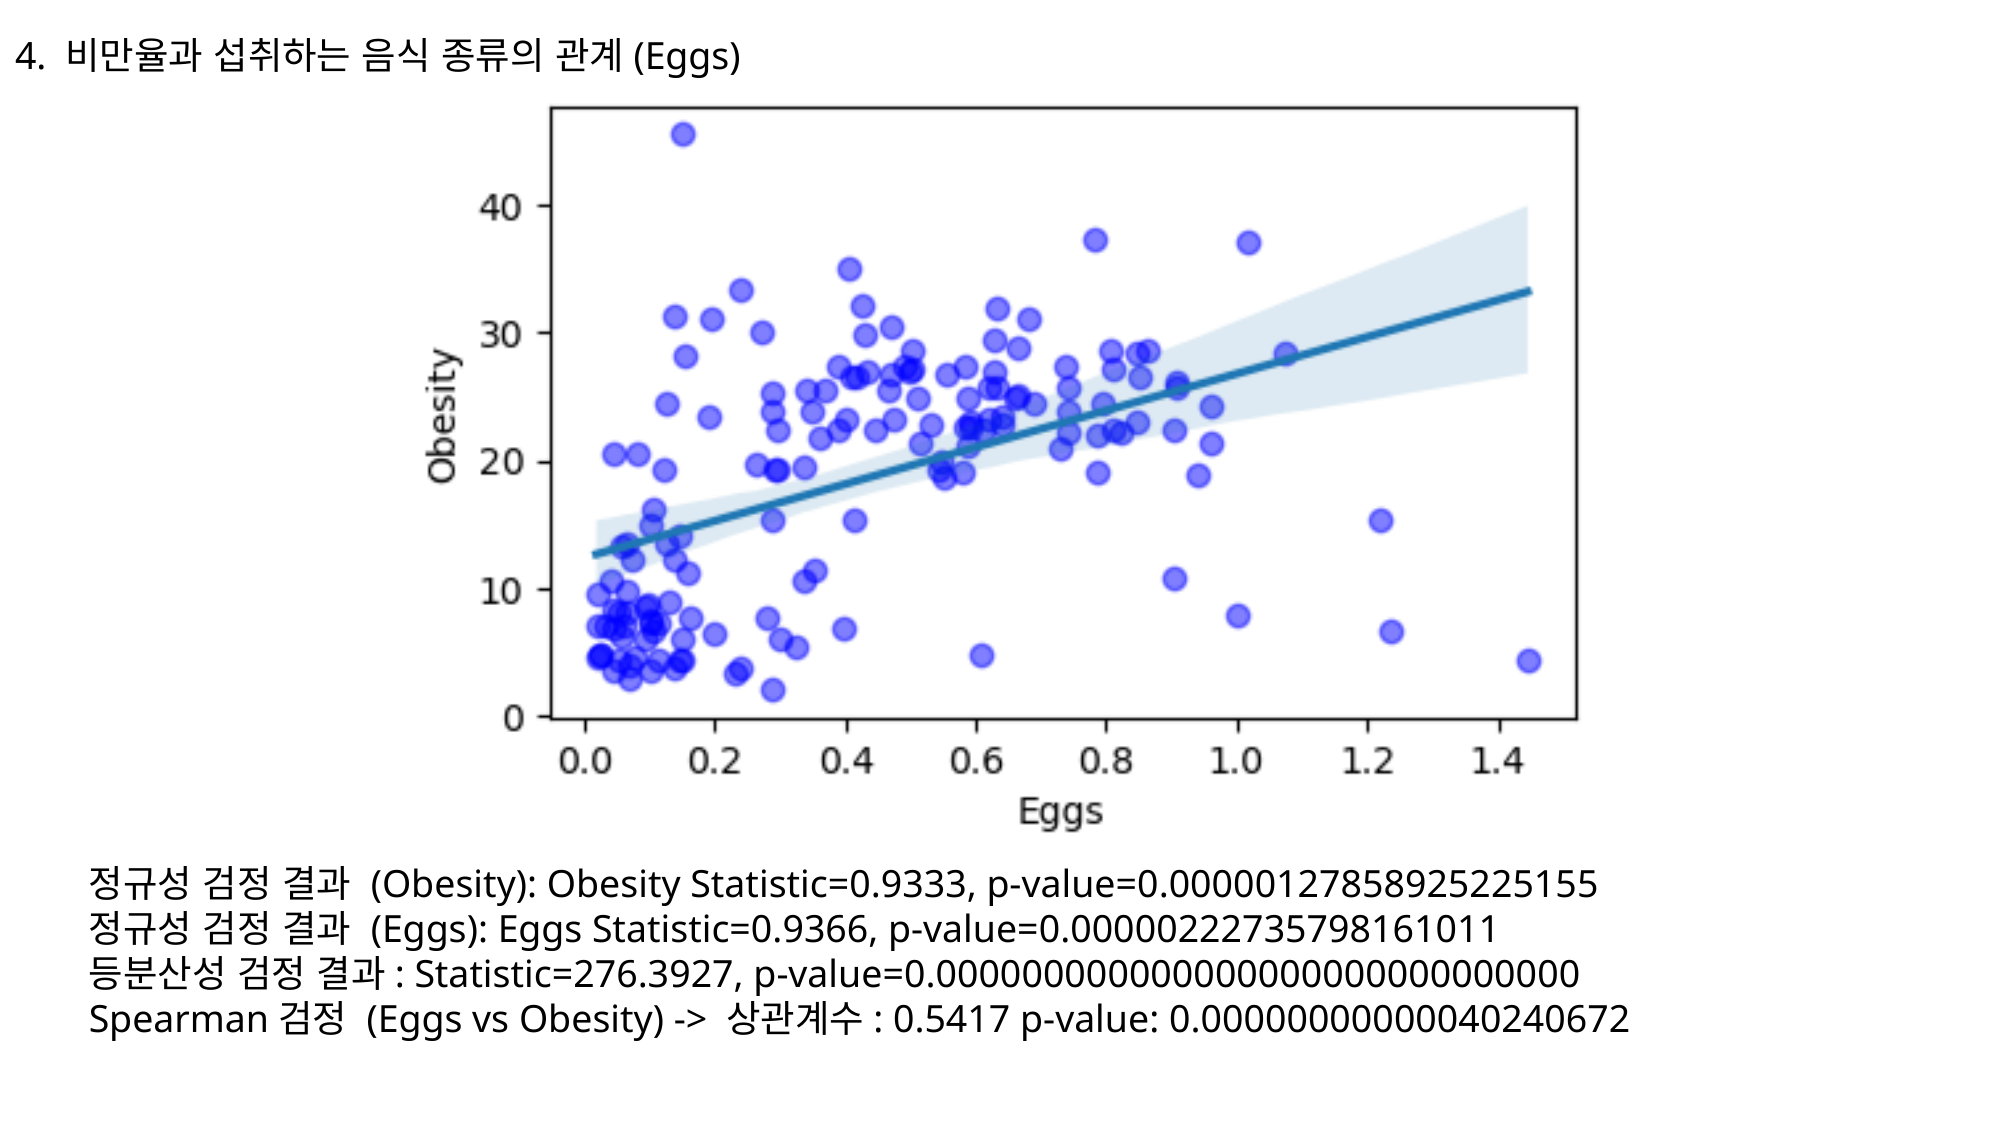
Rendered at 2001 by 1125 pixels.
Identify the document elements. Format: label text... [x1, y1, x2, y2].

text_box 정규성 검정 결과 (Obesity): Obesity Statistic=0.9333, p-value=0.00000127858925225155 정규성 검정 결과 (Eggs): Eggs Statistic=0.9366, p-value=0.00000222735798161011 등분산성 검정 결과: Statistic=276.3927, p-value=0.000000000000000000000000000000 Spearman검정 (Eggs vs Obesity) -> 상관계수: 0.5417 p-value: 0.00000000000040240672 [88, 859, 2000, 1040]
picture [400, 81, 1600, 859]
text_box 4. 비만율과 섭취하는 음식 종류의 관계(Eggs) [0, 0, 1536, 116]
